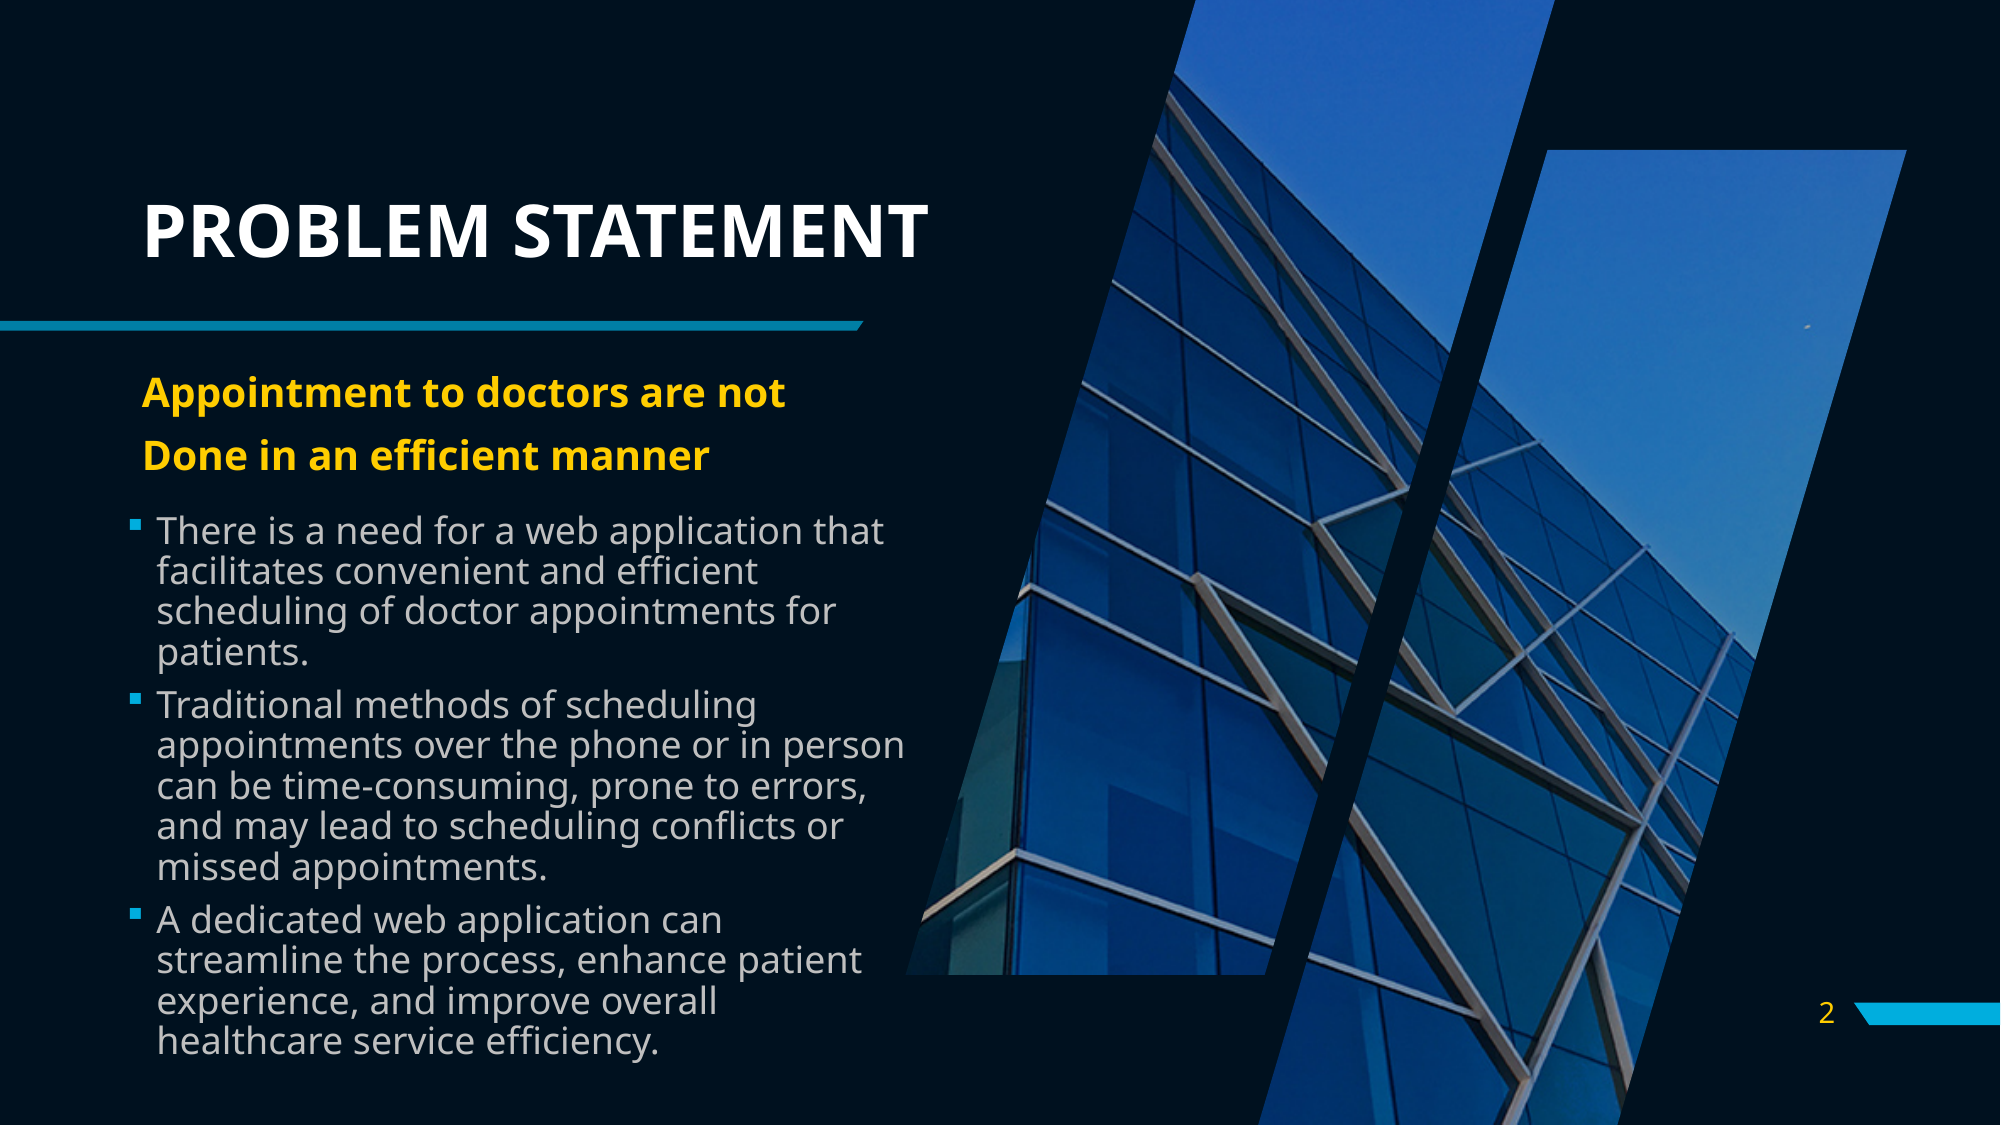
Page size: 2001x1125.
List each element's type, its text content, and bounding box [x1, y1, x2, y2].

title PROBLEM STATEMENT [126, 169, 905, 298]
list There is a need for a web application that facilitates convenient and efficient scheduling of doctor appointments for patients. Traditional methods of scheduling appointments over the phone or in person can be time-consuming, prone to errors, and may lead to scheduling conflicts or missed appointments. A dedicated web application can streamline the process, enhance patient experience, and improve overall healthcare service efficiency. [126, 504, 905, 1007]
list Appointment to doctors are not Done in an efficient manner [126, 365, 853, 488]
picture [905, 0, 1907, 1125]
